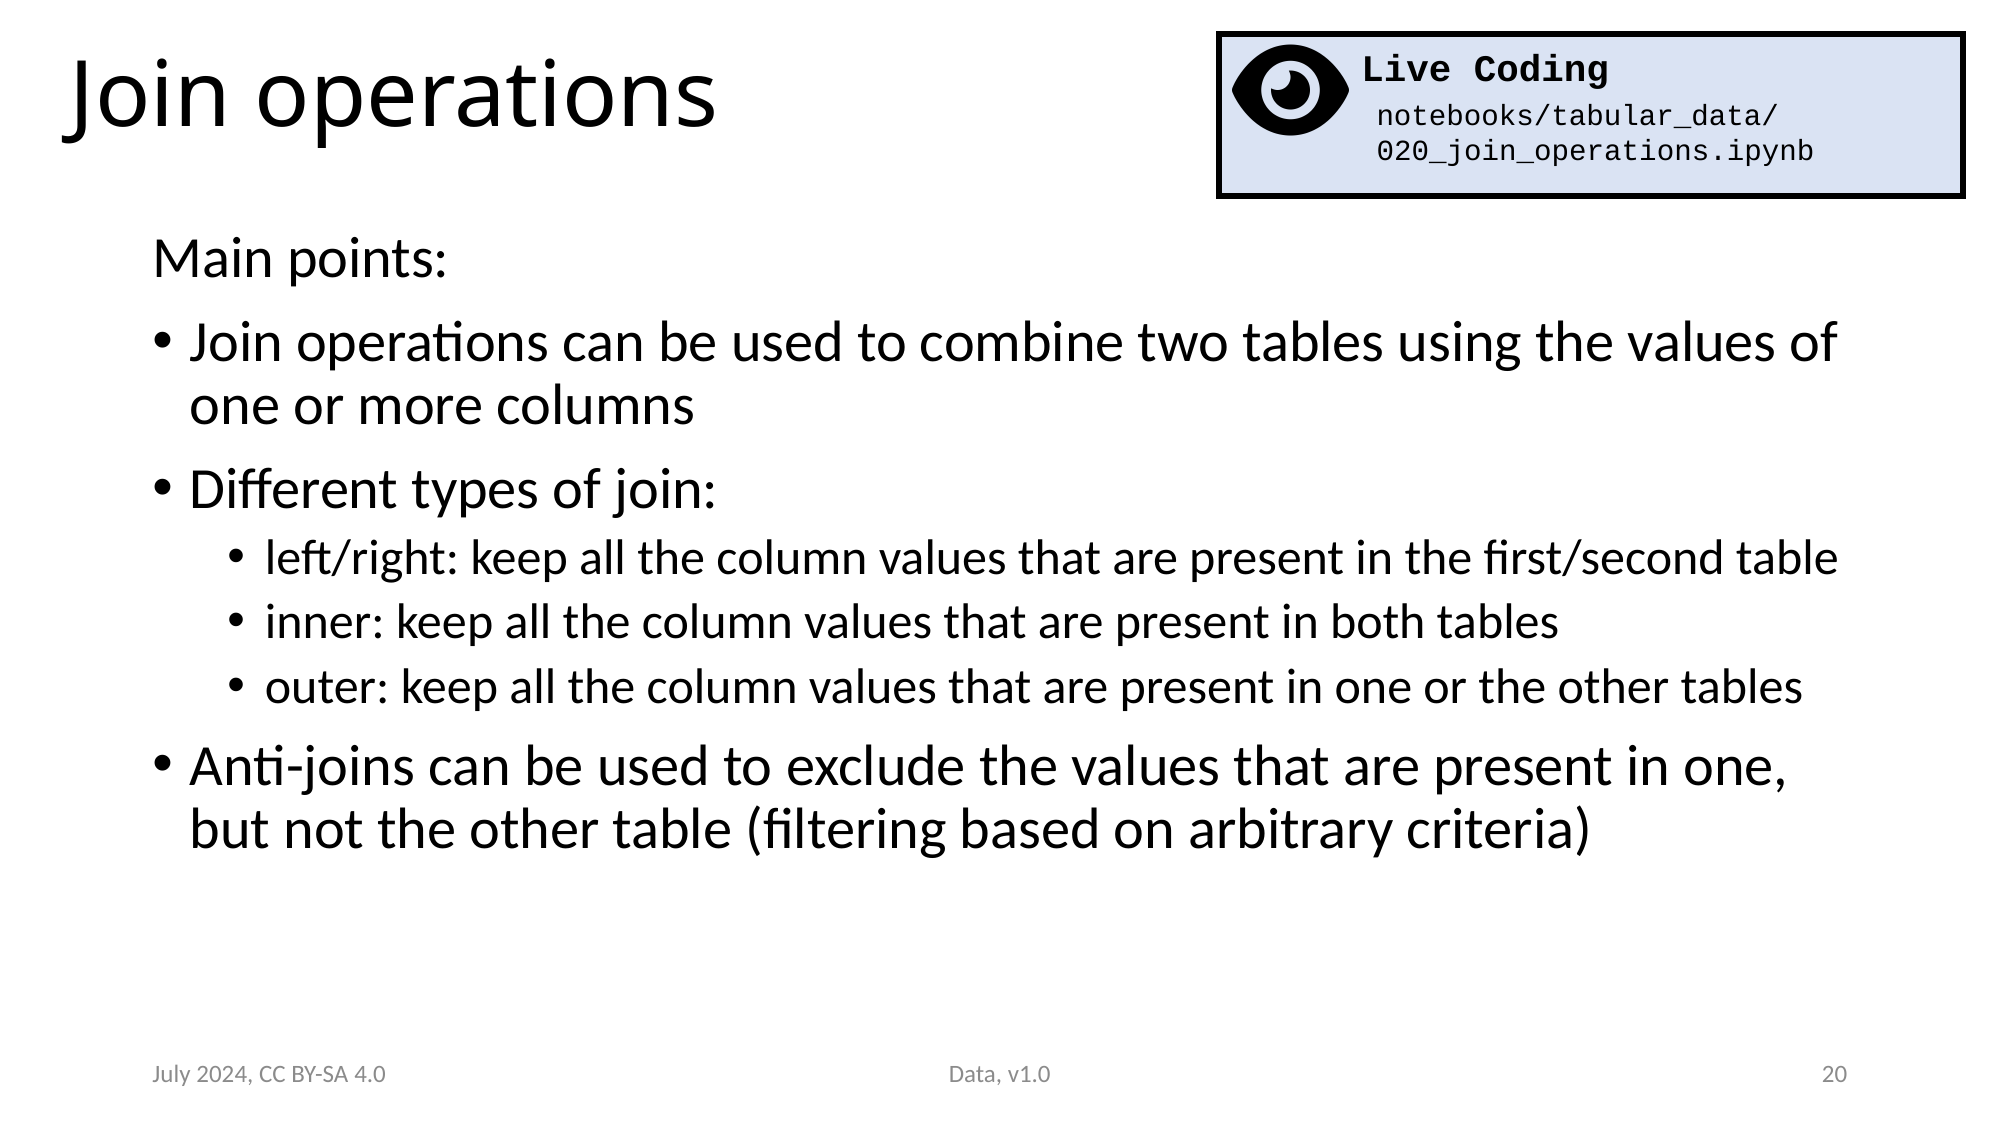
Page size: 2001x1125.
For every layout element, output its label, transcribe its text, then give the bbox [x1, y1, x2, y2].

footer Data, v1.0 [662, 1042, 1338, 1103]
text_box Live Coding [1339, 36, 1632, 97]
title Join operations [55, 23, 1934, 172]
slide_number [137, 1042, 588, 1103]
text_box notebooks/tabular_data/ 020_join_operations.ipynb [1361, 88, 1934, 174]
list Main points: Join operations can be used to combine two tables using the values of one or more columns Different types of join: left/right: keep all the column values that are present in the first/second table inner: keep all the column values that are present in both tables outer: keep all the column values that are present in one or the other tables Anti-joins can be used to exclude the values that are present in one, but not the other table (filtering based on arbitrary criteria) [137, 219, 1863, 1014]
text_box [1218, 33, 1964, 197]
slide_number 20 [1412, 1042, 1863, 1103]
picture [1232, 38, 1349, 142]
